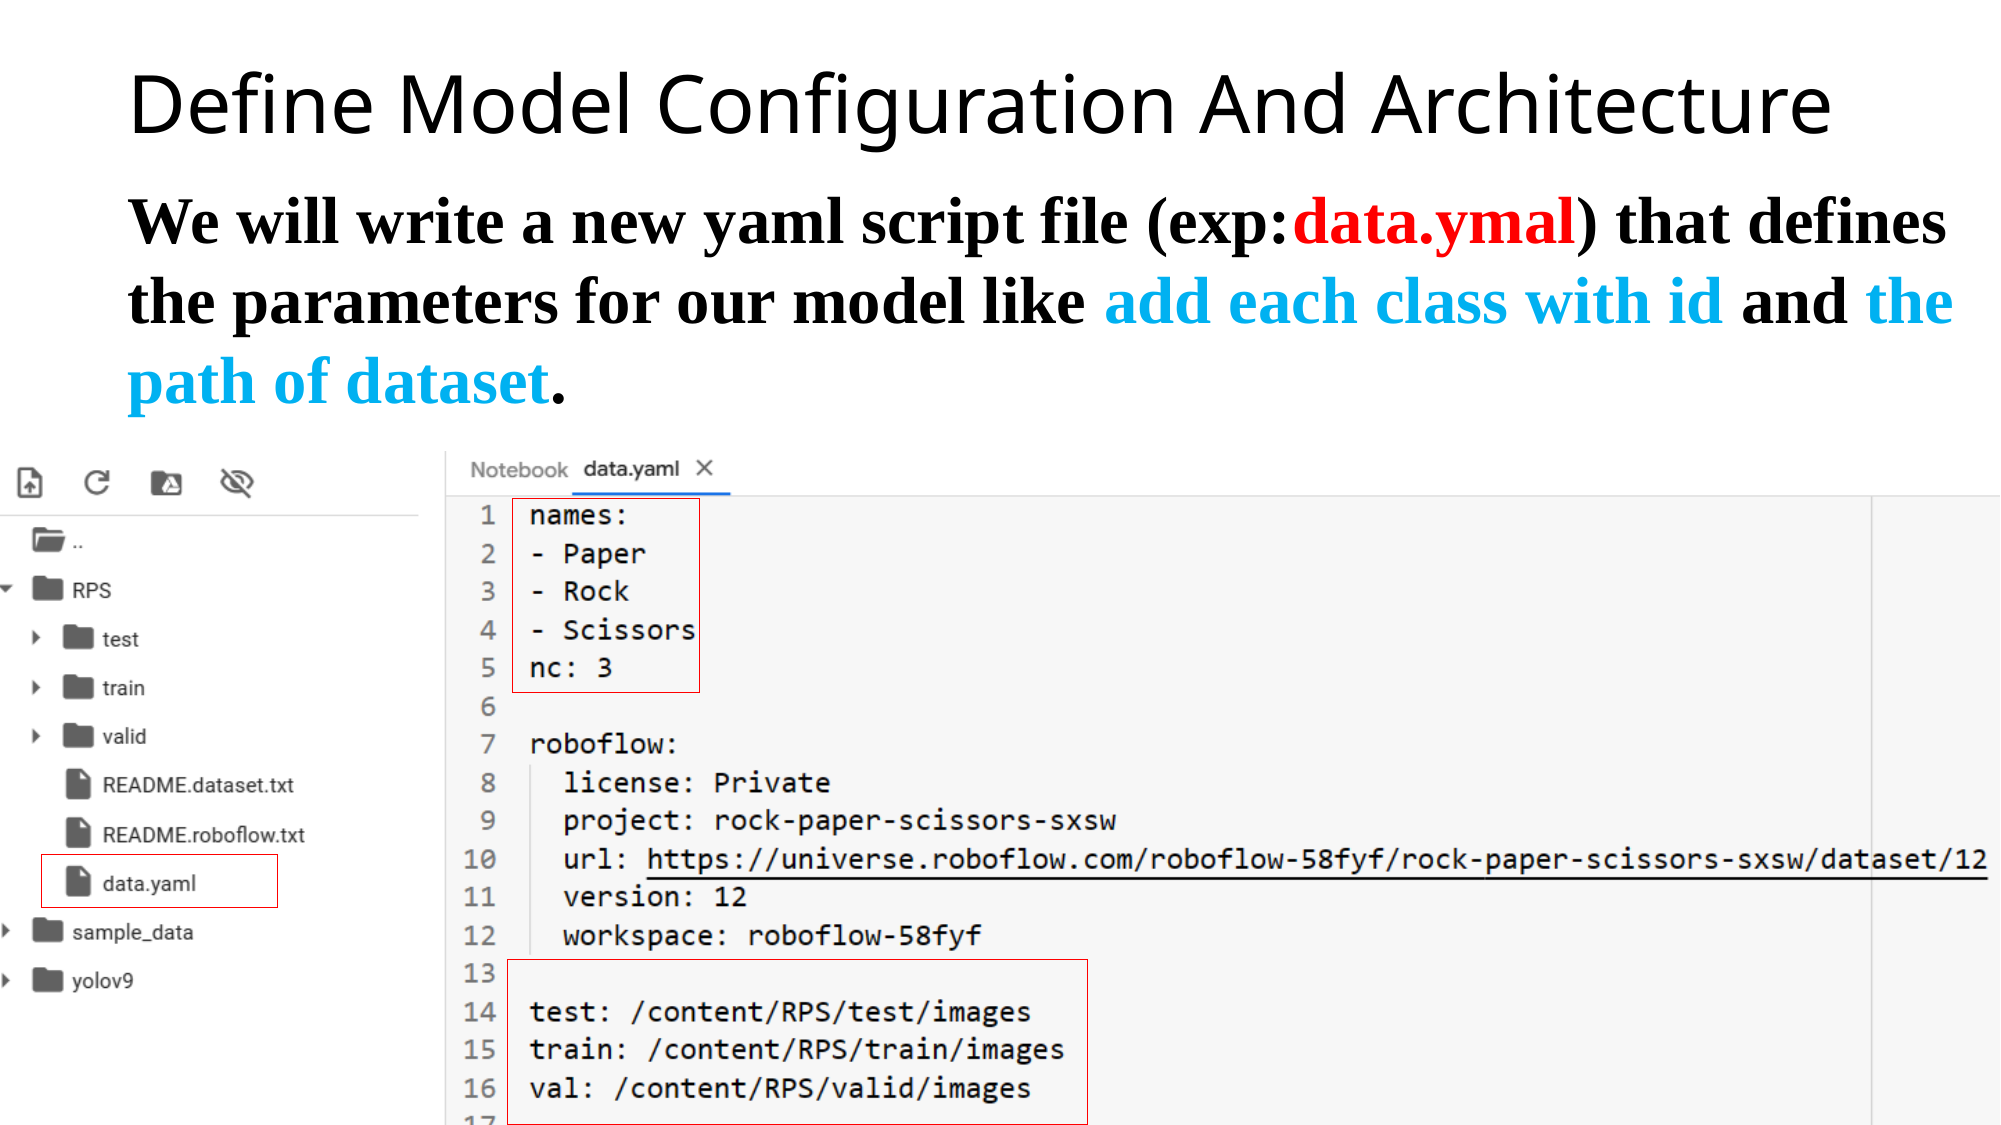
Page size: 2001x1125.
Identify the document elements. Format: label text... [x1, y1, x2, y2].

title Define Model Configuration And Architecture [112, 12, 1855, 169]
text_box We will write a new yaml script file (exp:data.ymal) that defines the parameters for our model like add each class with id and the path of dataset. [112, 169, 2000, 451]
picture [0, 451, 2000, 1125]
